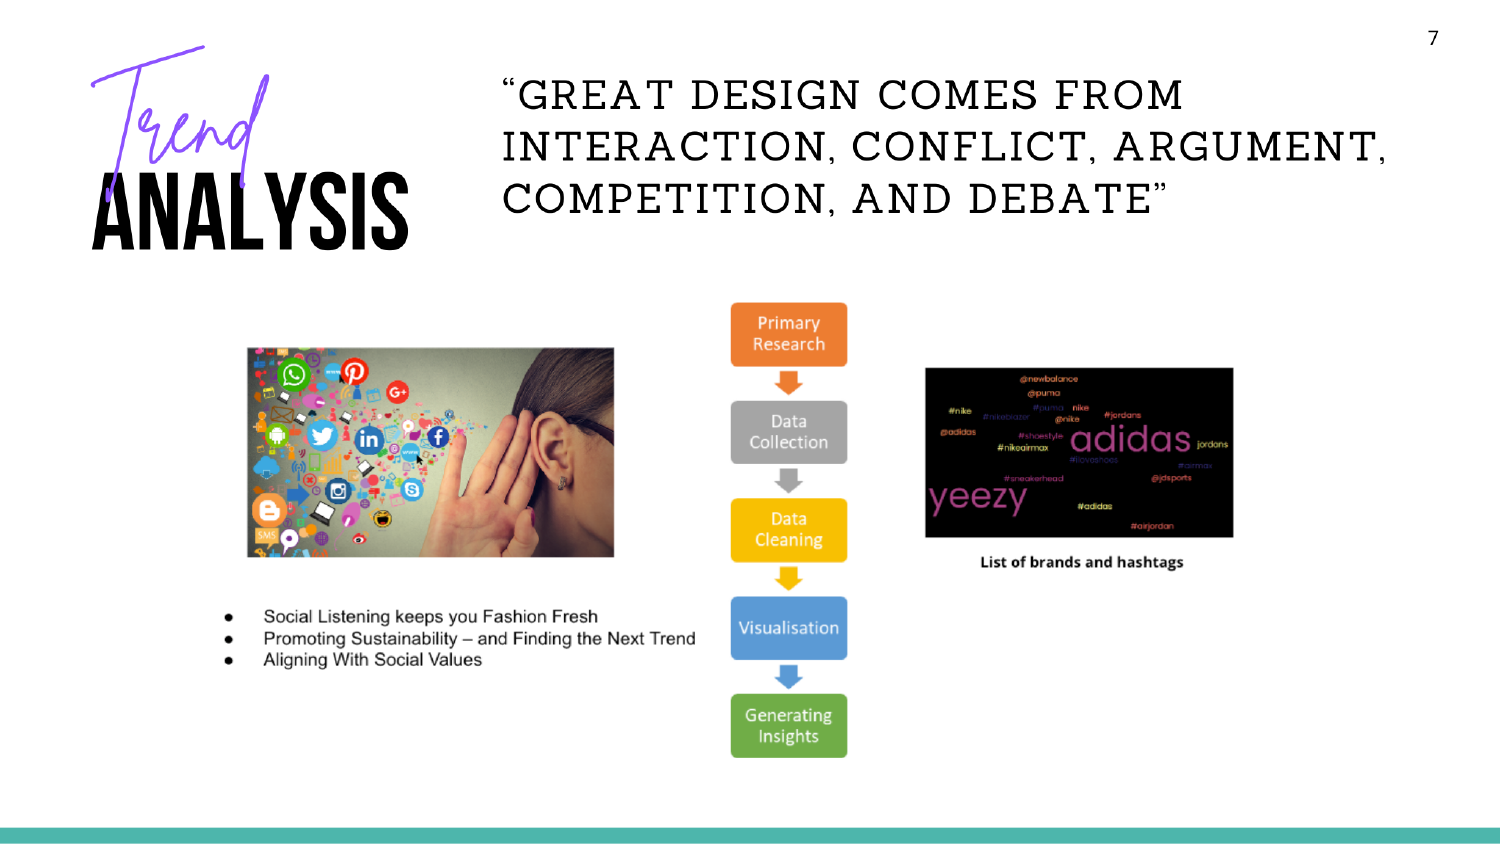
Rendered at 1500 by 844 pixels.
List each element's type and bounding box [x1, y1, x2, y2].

picture [44, 18, 1456, 814]
